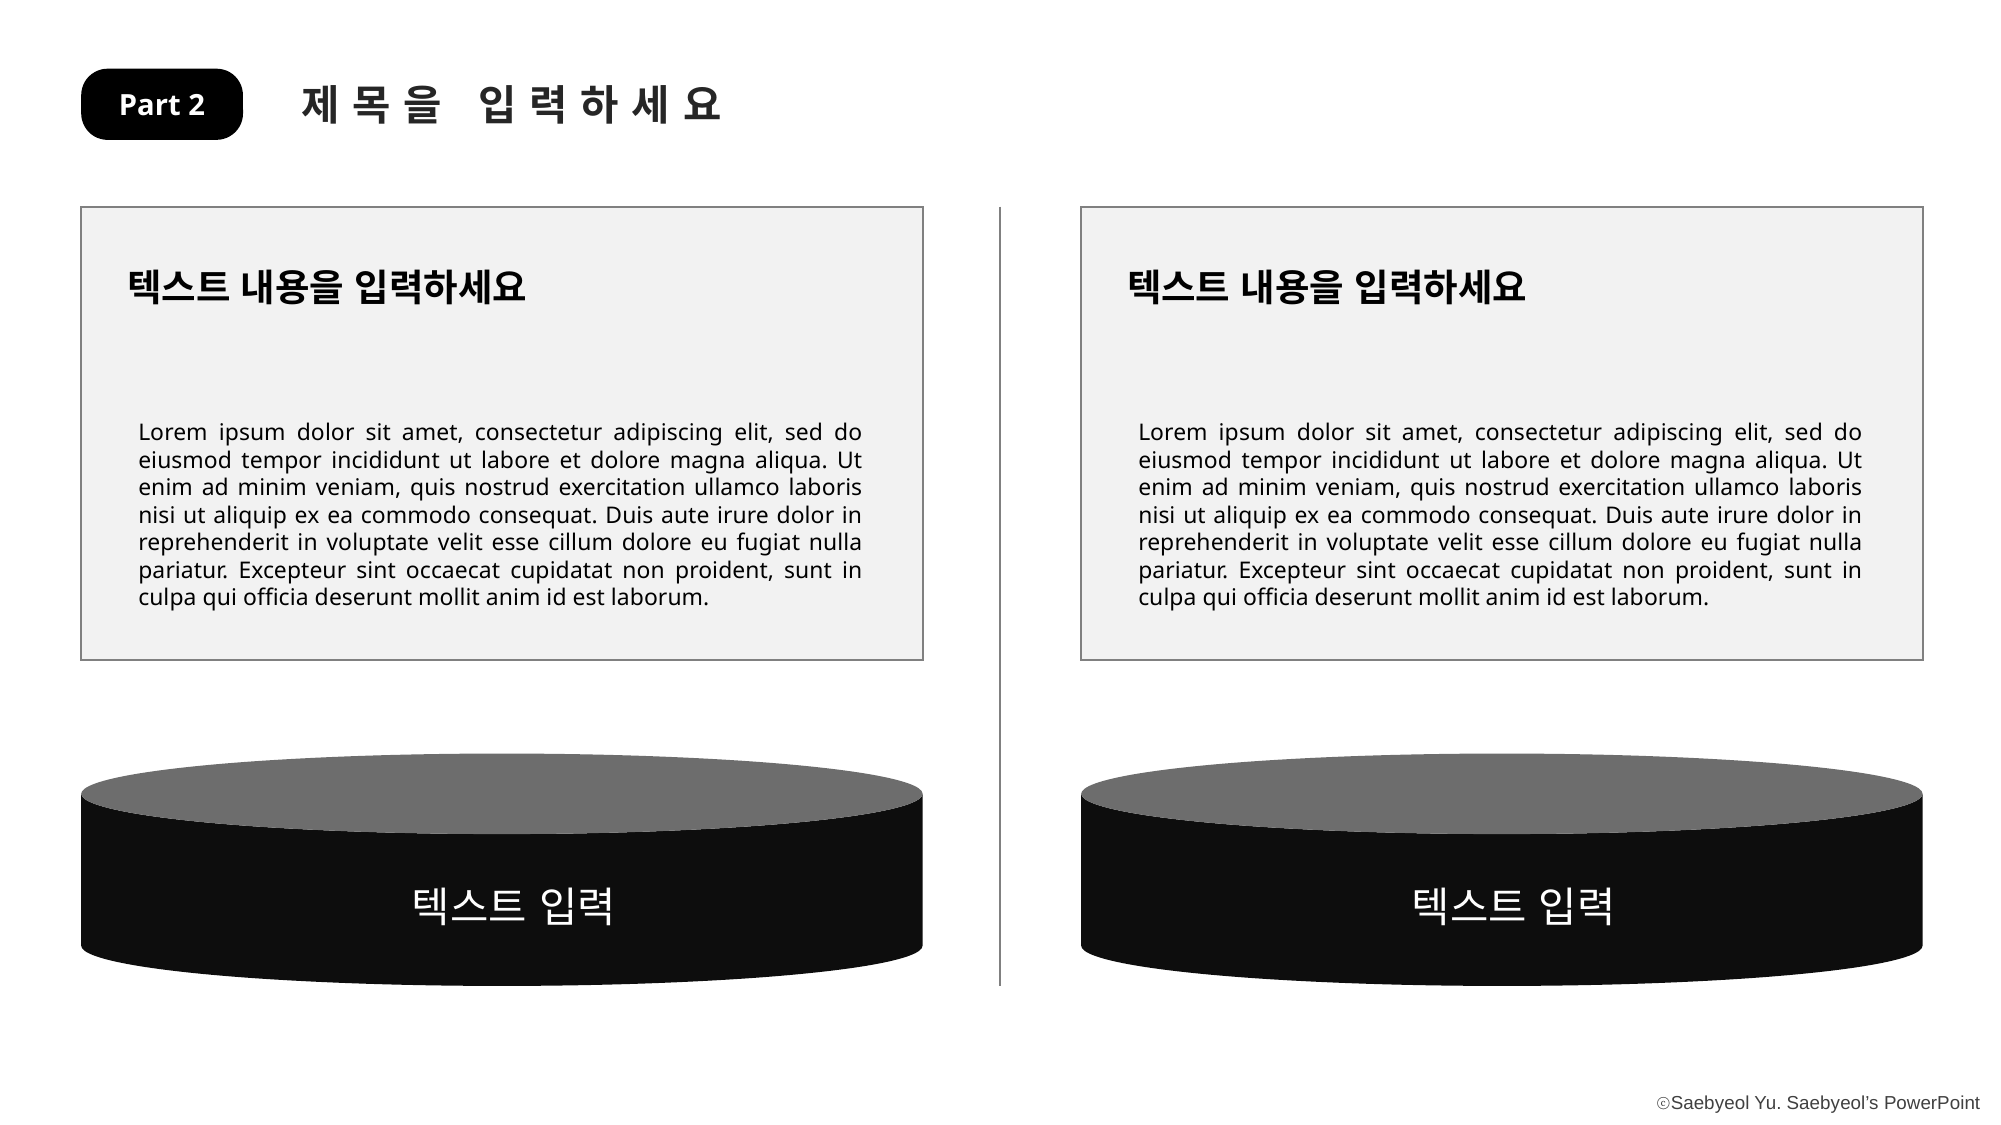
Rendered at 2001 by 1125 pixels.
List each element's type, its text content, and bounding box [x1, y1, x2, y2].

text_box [81, 753, 923, 986]
text_box Lorem ipsum dolor sit amet, consectetur adipiscing elit, sed do eiusmod tempor incididunt ut labore et dolore magna aliqua. Ut enim ad minim veniam, quis nostrud exercitation ullamco laboris nisi ut aliquip ex ea commodo consequat. Duis aute irure dolor in reprehenderit in voluptate velit esse cillum dolore eu fugiat nulla pariatur. Excepteur sint occaecat cupidatat non proident, sunt in culpa qui officia deserunt mollit anim id est laborum. [123, 410, 878, 618]
text_box 텍스트 내용을 입력하세요 [112, 256, 543, 317]
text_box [1081, 753, 1923, 986]
text_box 제목을 입력하세요 [286, 71, 737, 137]
text_box 텍스트 내용을 입력하세요 [1112, 256, 1543, 317]
text_box [1080, 206, 1924, 661]
text_box Lorem ipsum dolor sit amet, consectetur adipiscing elit, sed do eiusmod tempor incididunt ut labore et dolore magna aliqua. Ut enim ad minim veniam, quis nostrud exercitation ullamco laboris nisi ut aliquip ex ea commodo consequat. Duis aute irure dolor in reprehenderit in voluptate velit esse cillum dolore eu fugiat nulla pariatur. Excepteur sint occaecat cupidatat non proident, sunt in culpa qui officia deserunt mollit anim id est laborum. [1123, 410, 1879, 618]
text_box [80, 67, 245, 141]
text_box [80, 206, 924, 661]
text_box Part 2 [104, 79, 221, 129]
